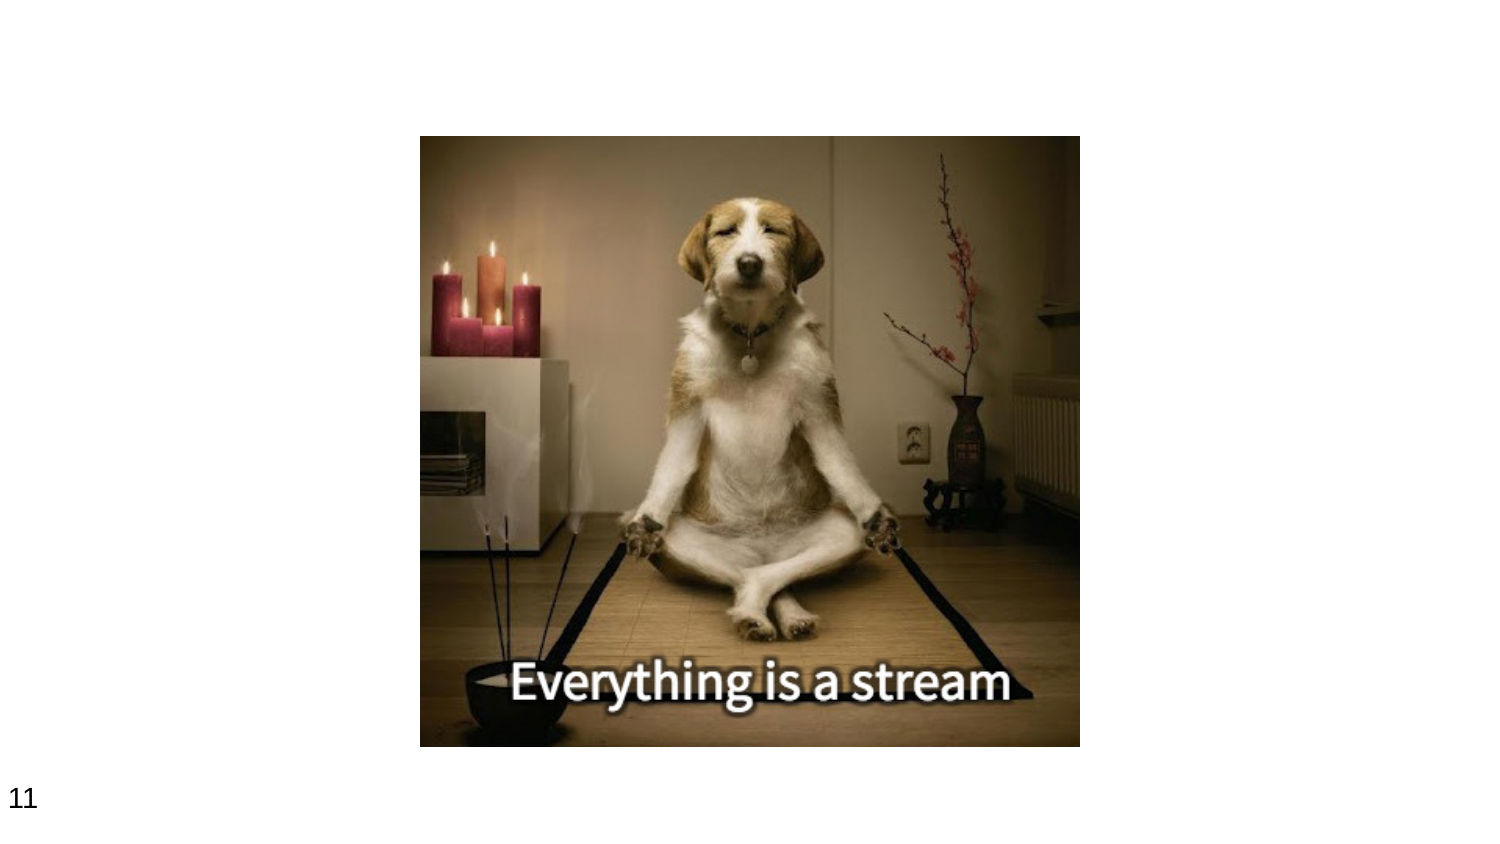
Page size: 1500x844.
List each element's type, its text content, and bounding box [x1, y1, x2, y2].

picture [420, 136, 1080, 747]
text_box 11 [0, 771, 156, 822]
